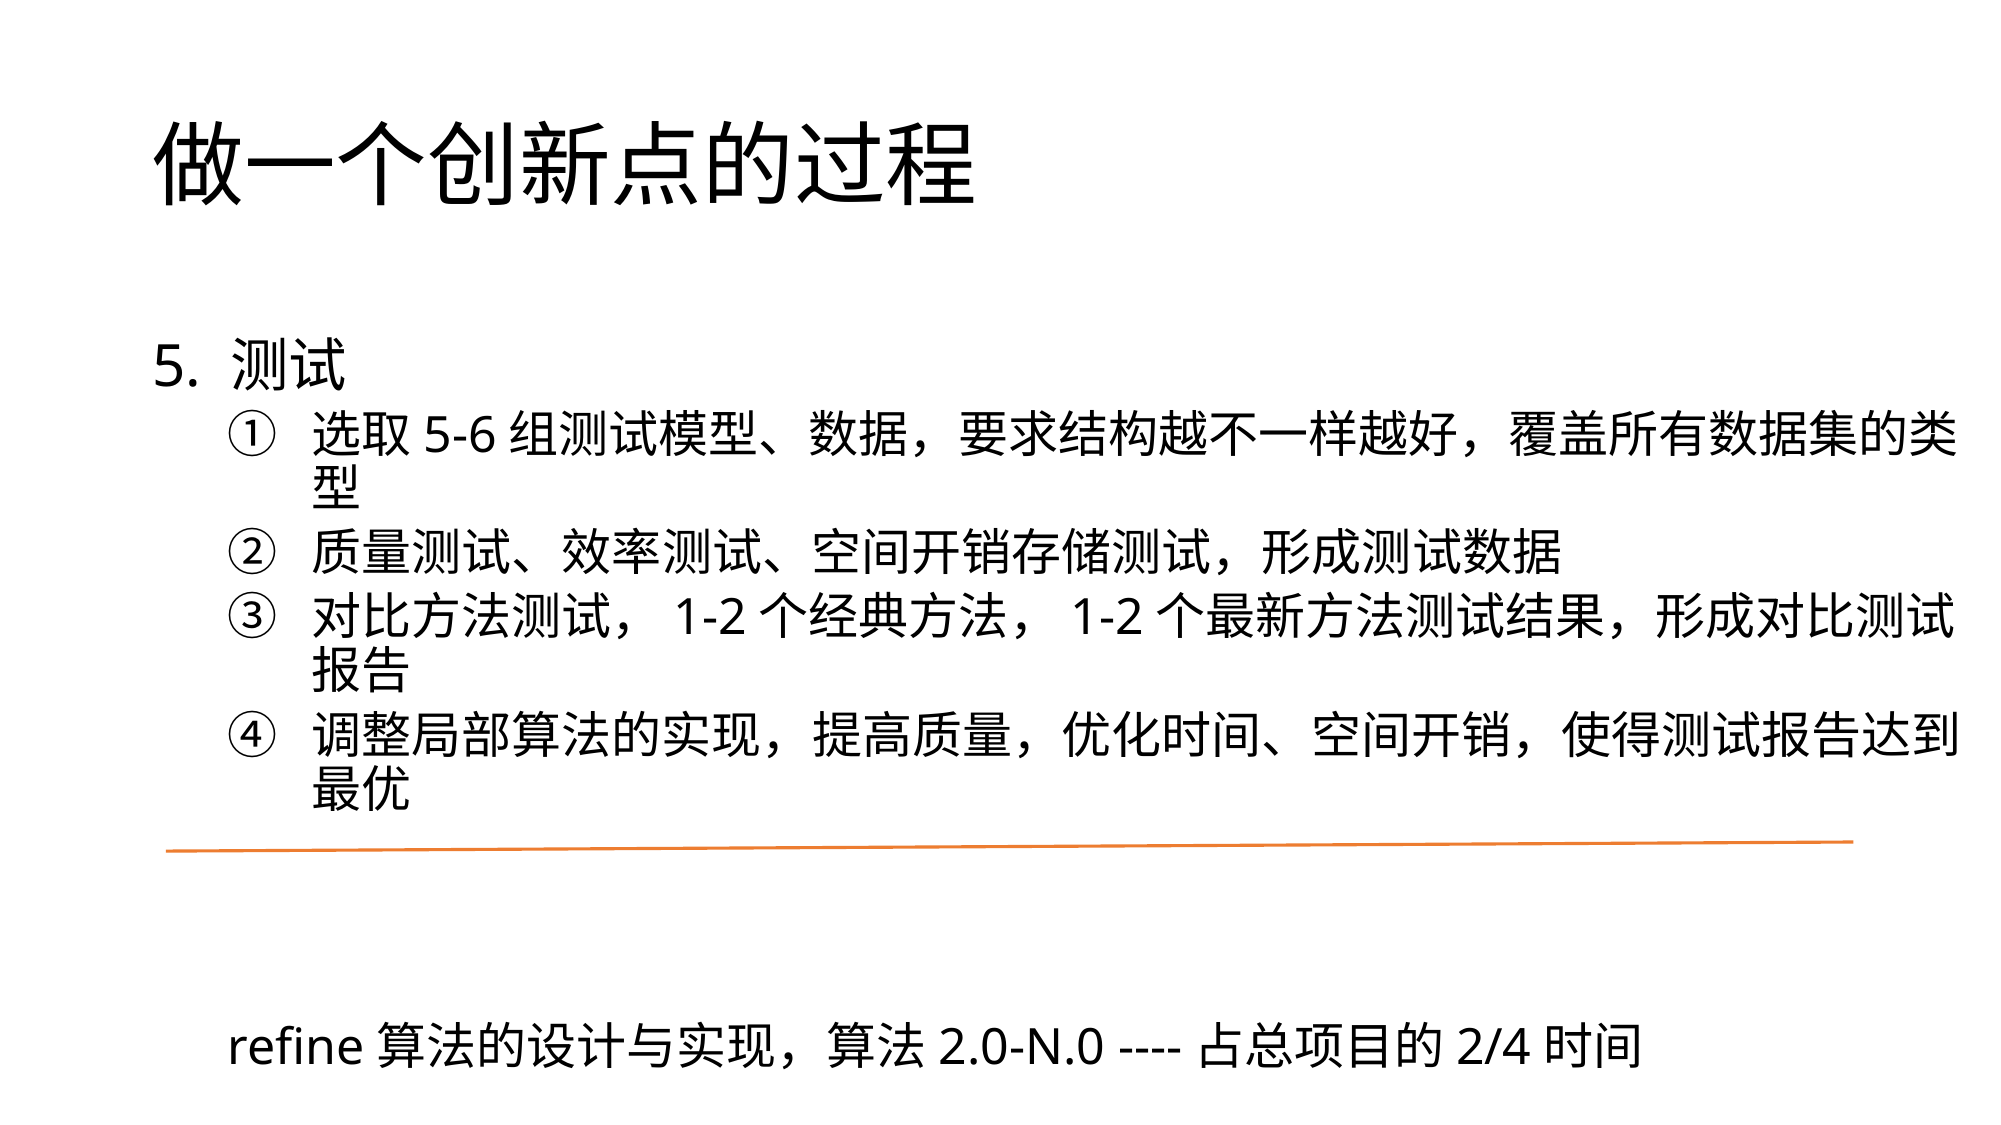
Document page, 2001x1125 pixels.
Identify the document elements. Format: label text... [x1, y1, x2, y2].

title 做一个创新点的过程 [137, 59, 1863, 237]
list 5. 测试 选取5-6组测试模型、数据，要求结构越不一样越好，覆盖所有数据集的类型 质量测试、效率测试、空间开销存储测试，形成测试数据 对比方法测试，1-2个经典方法，1-2个最新方法测试结果，形成对比测试报告 调整局部算法的实现，提高质量，优化时间、空间开销，使得测试报告达到最优 refine算法的设计与实现，算法2.0-N.0 ----占总项目的2/4时间 [137, 237, 2000, 1125]
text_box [165, 841, 1854, 852]
